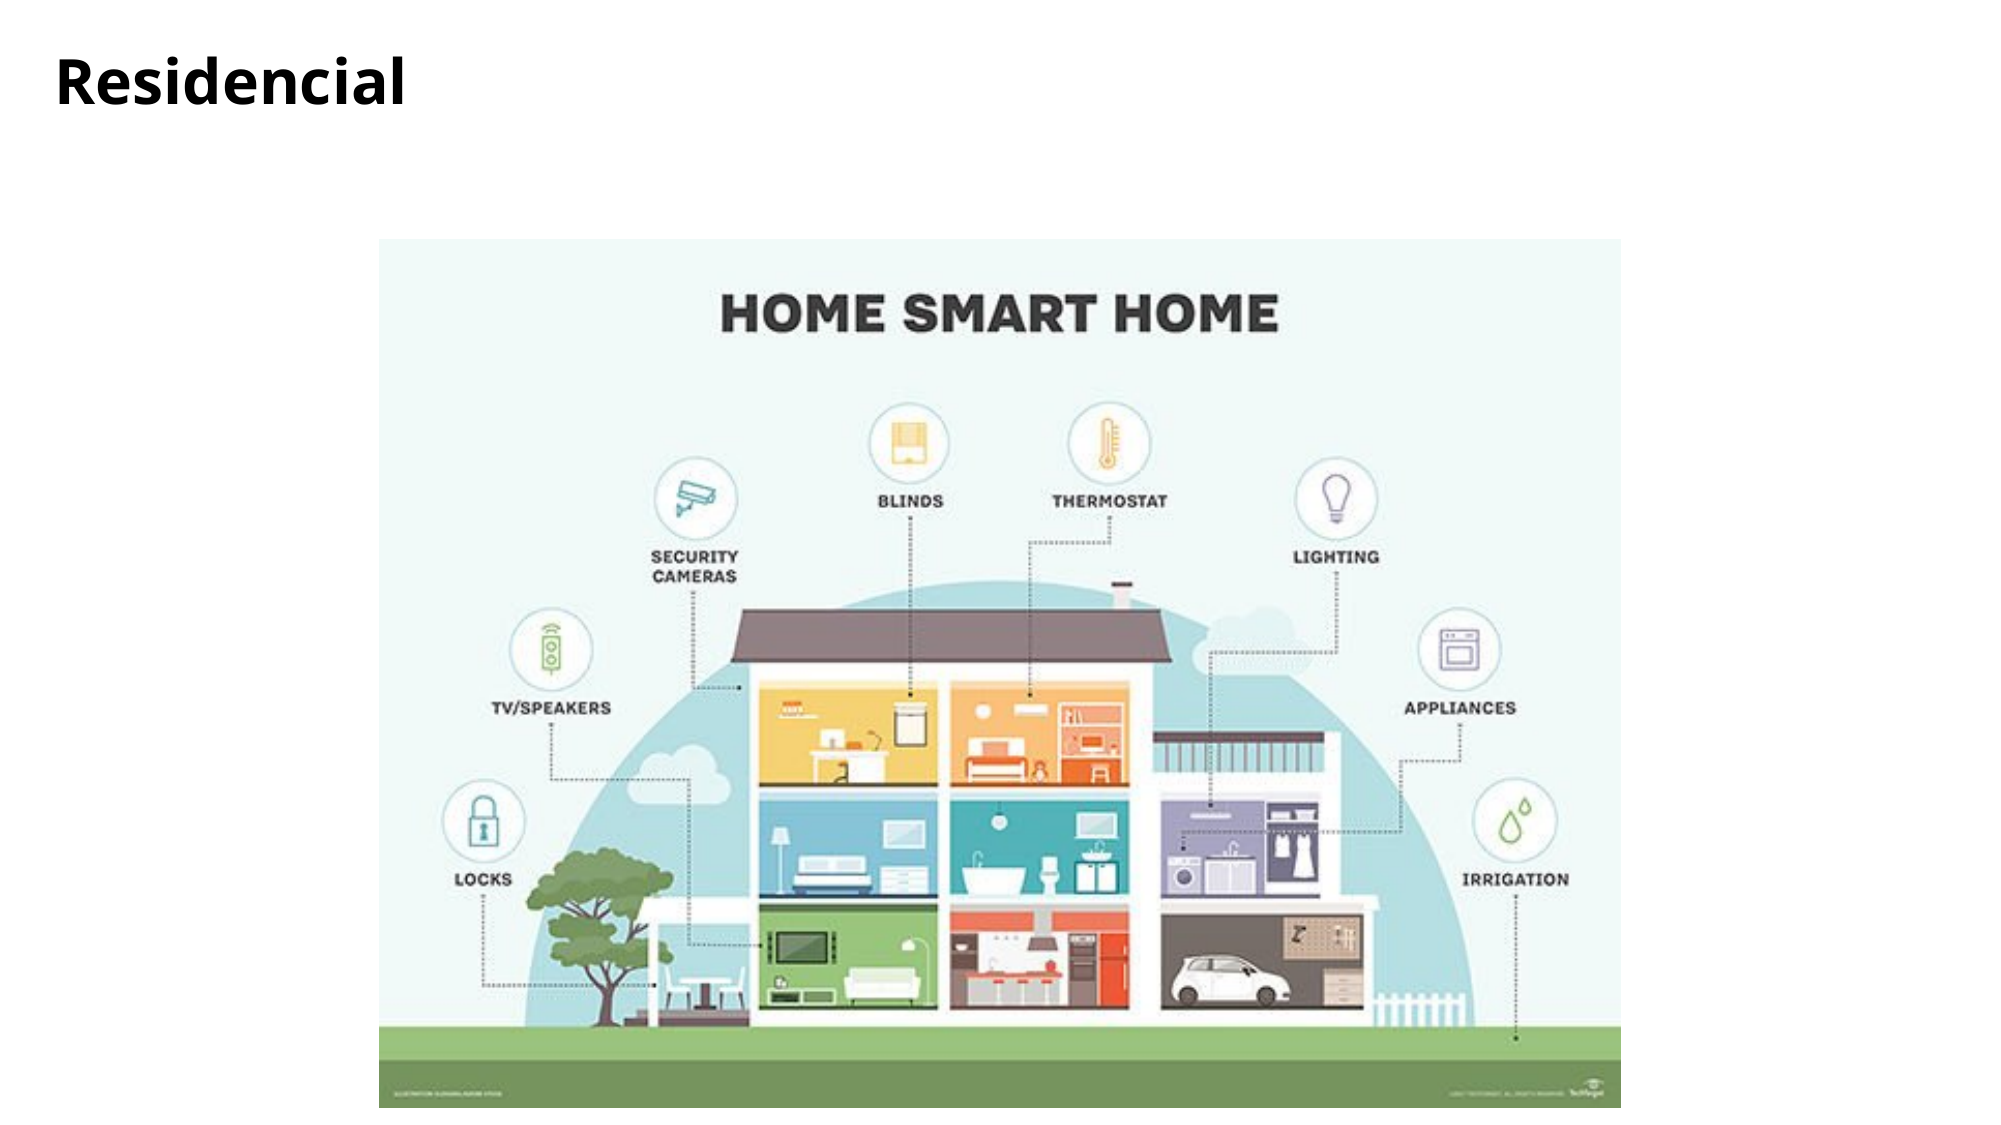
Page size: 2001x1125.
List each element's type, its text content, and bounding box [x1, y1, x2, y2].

picture [379, 239, 1621, 1108]
text_box Residencial [39, 34, 424, 124]
